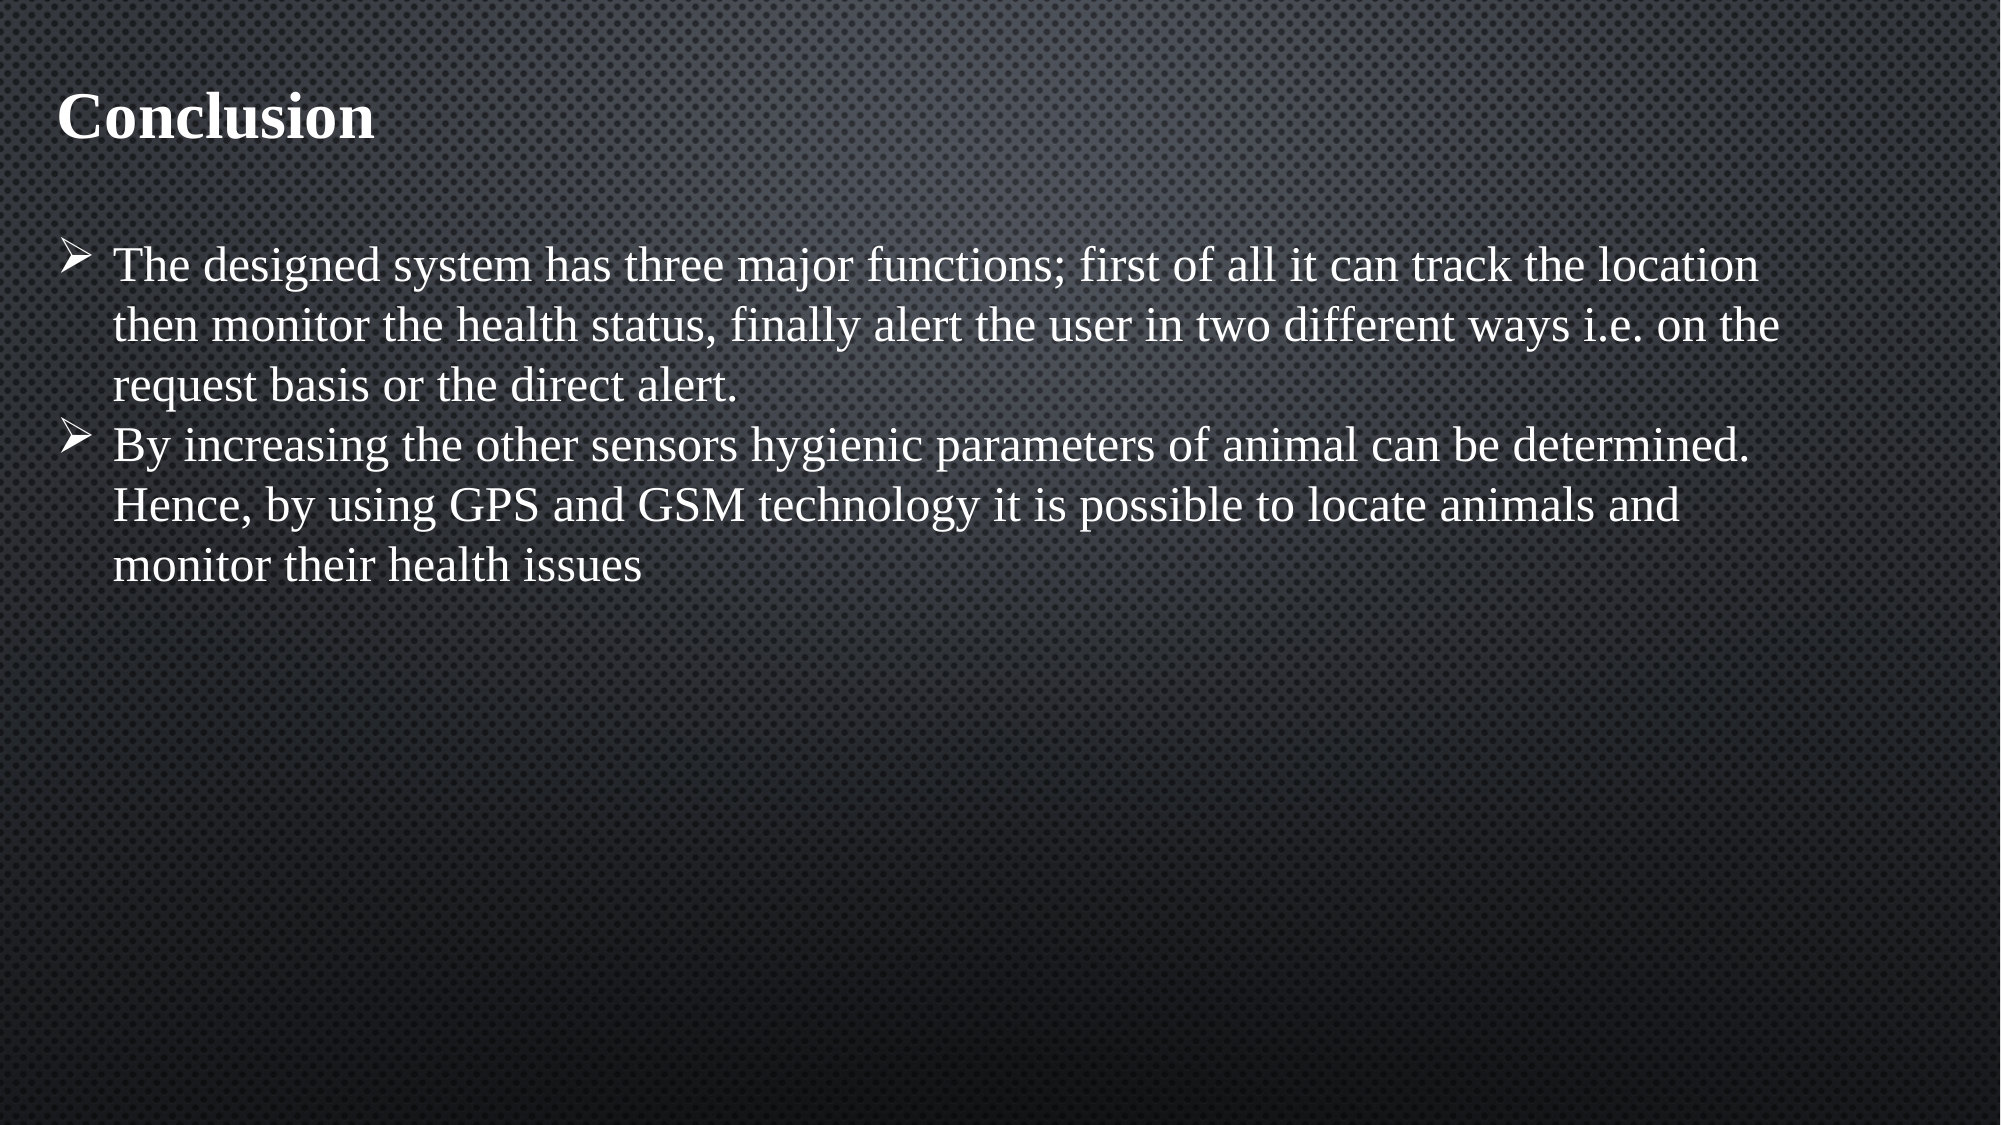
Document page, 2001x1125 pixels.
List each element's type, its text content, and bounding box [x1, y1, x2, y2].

text_box Conclusion The designed system has three major functions; first of all it can track the location then monitor the health status, finally alert the user in two different ways i.e. on the request basis or the direct alert. By increasing the other sensors hygienic parameters of animal can be determined. Hence, by using GPS and GSM technology it is possible to locate animals and monitor their health issues [41, 64, 1854, 600]
